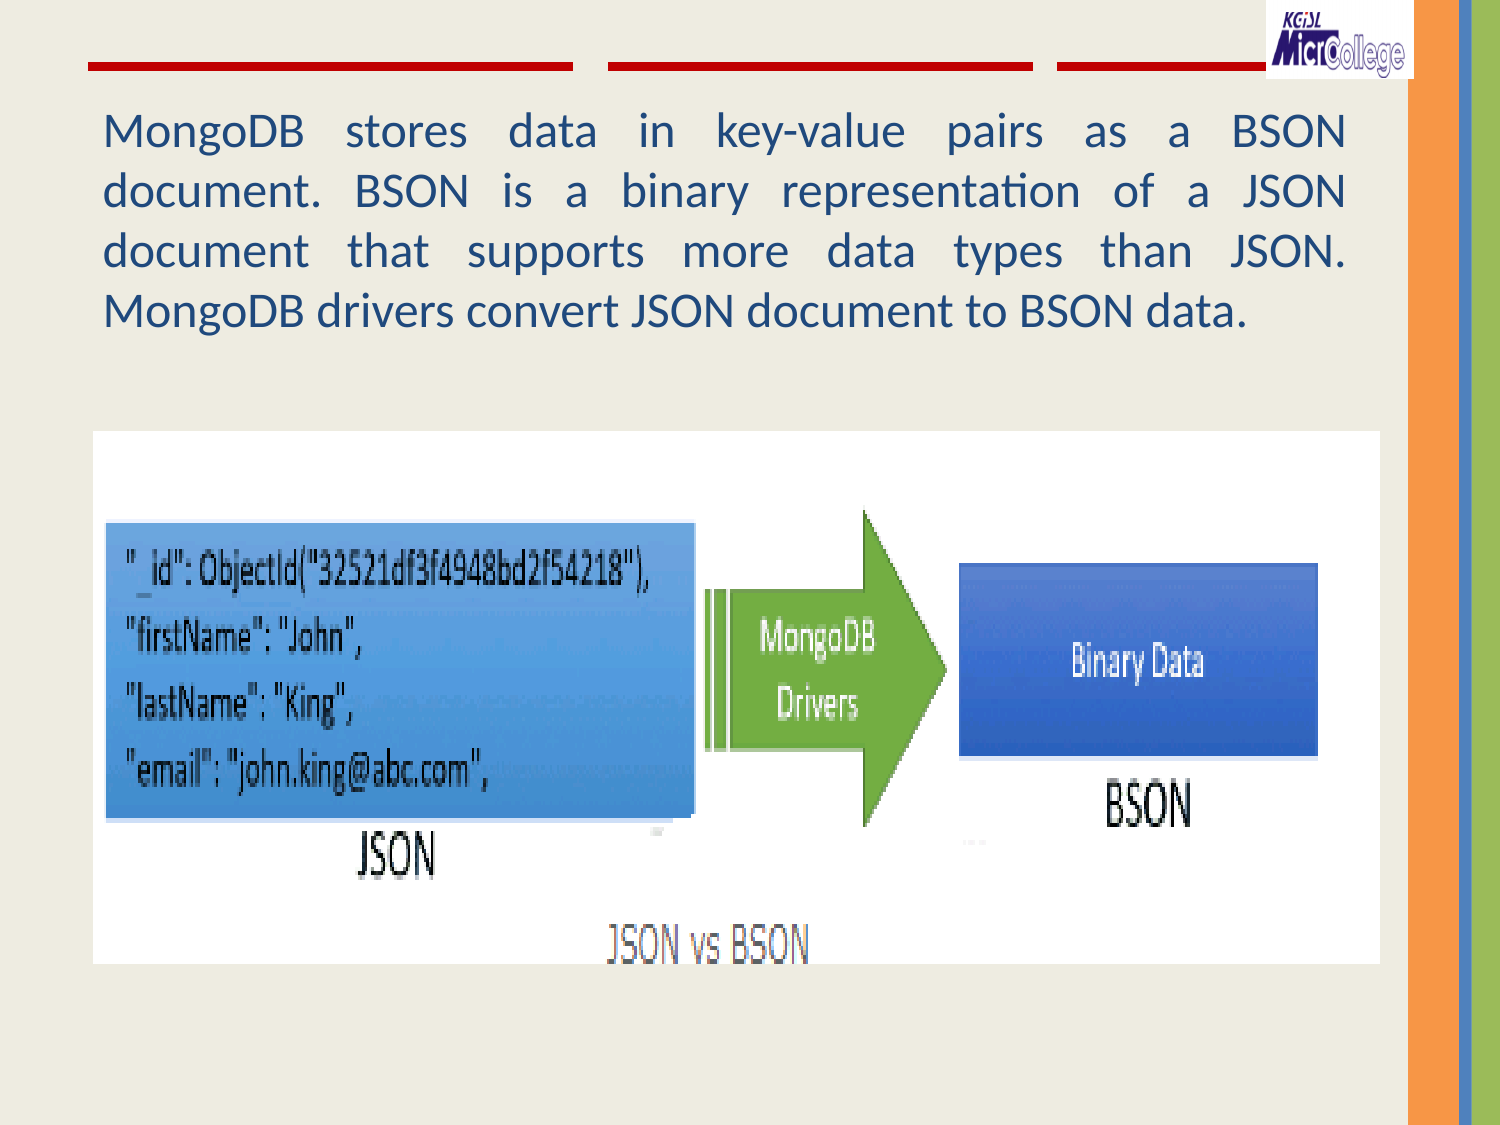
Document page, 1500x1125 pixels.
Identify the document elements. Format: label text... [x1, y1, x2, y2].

list MongoDB stores data in key-value pairs as a BSON document. BSON is a binary representation of a JSON document that supports more data types than JSON. MongoDB drivers convert JSON document to BSON data. [87, 90, 1363, 1100]
picture [93, 430, 1380, 965]
picture [1266, 0, 1415, 79]
